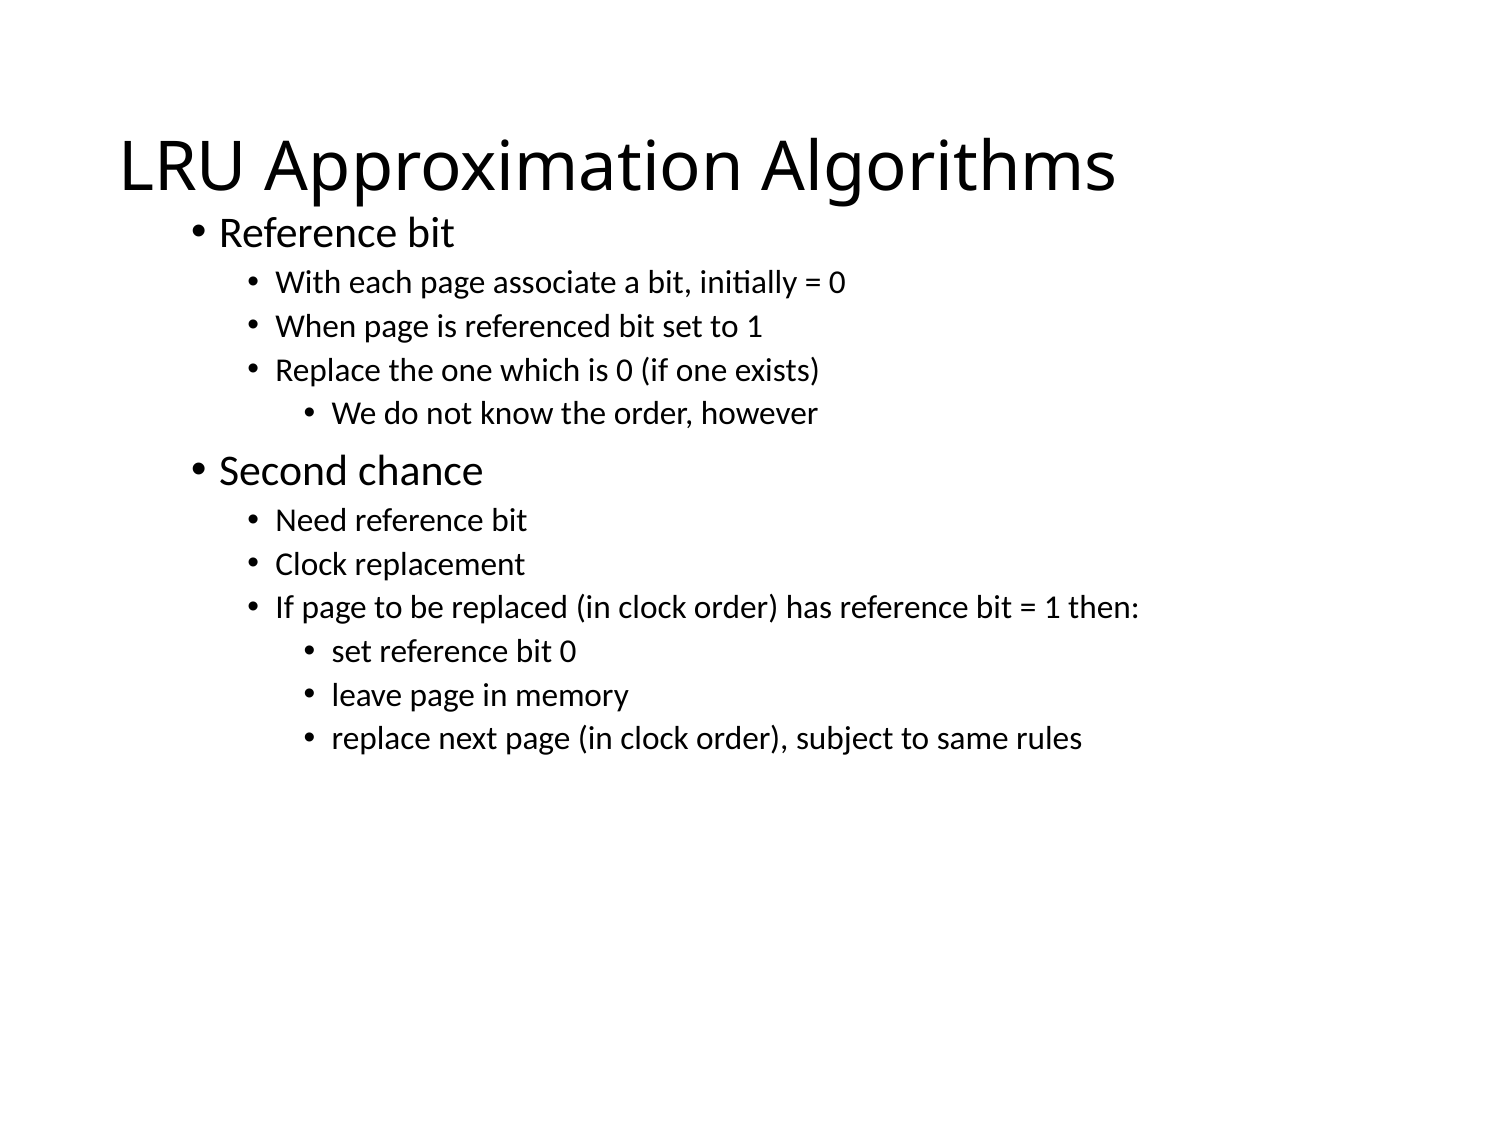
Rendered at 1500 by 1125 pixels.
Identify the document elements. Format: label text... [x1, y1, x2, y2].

list Reference bit With each page associate a bit, initially = 0 When page is referenced bit set to 1 Replace the one which is 0 (if one exists) We do not know the order, however Second chance Need reference bit Clock replacement If page to be replaced (in clock order) has reference bit = 1 then: set reference bit 0 leave page in memory replace next page (in clock order), subject to same rules [176, 202, 1386, 840]
title LRU Approximation Algorithms [103, 59, 1397, 278]
